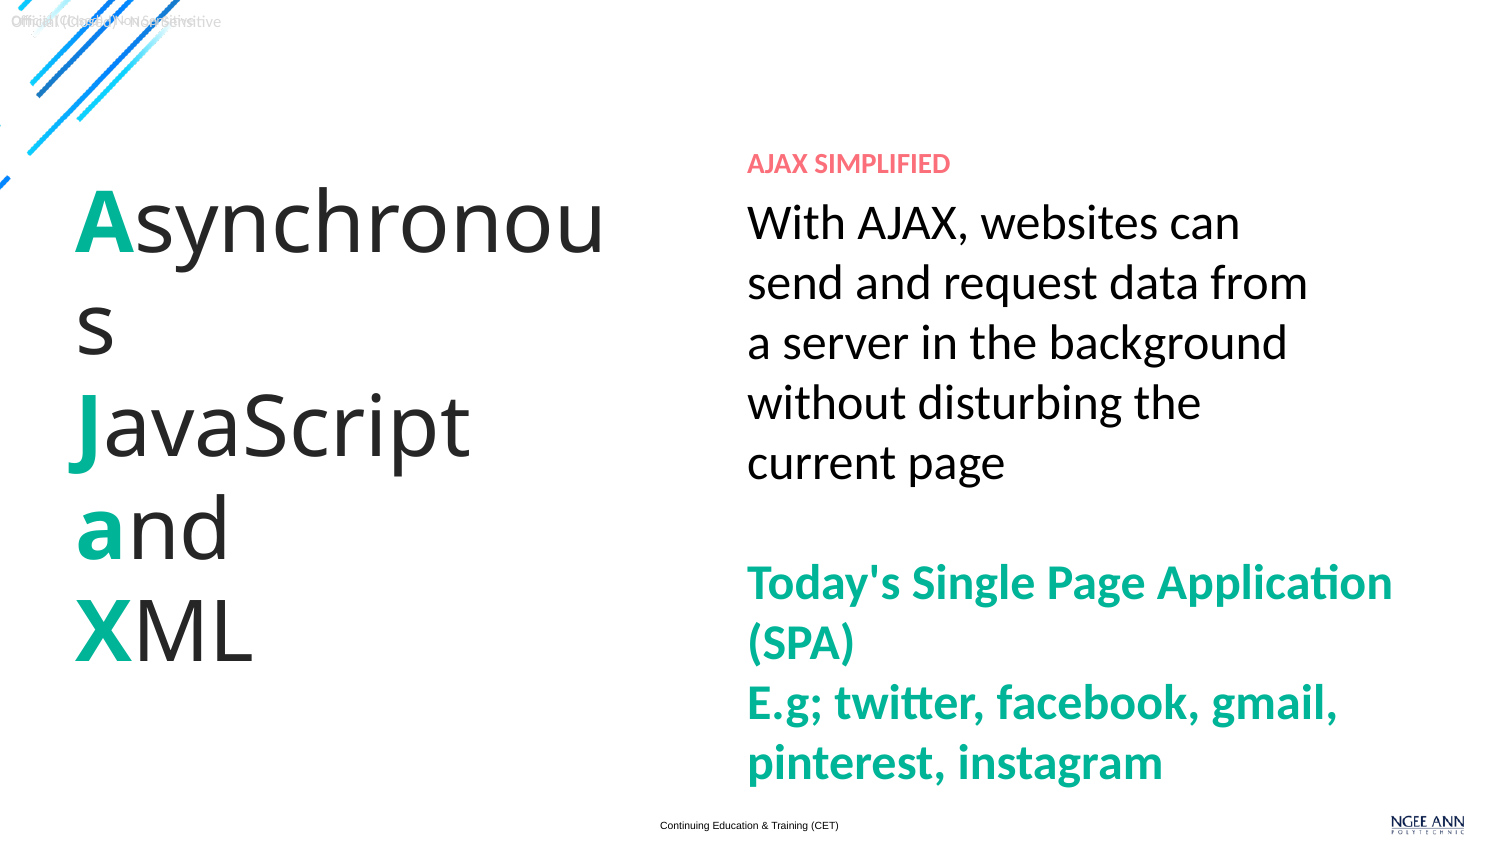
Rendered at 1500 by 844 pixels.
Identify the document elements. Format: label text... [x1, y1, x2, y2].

text_box With AJAX, websites can send and request data from a server in the background without disturbing the current page [735, 183, 1355, 498]
text_box Asynchronous JavaScript and XML [64, 160, 639, 582]
text_box Continuing Education & Training (CET) [602, 813, 898, 839]
text_box Today's Single Page Application (SPA) E.g; twitter, facebook, gmail, pinterest, instagram [735, 543, 1409, 798]
text_box AJAX SIMPLIFIED [735, 138, 1190, 184]
picture [1383, 811, 1471, 839]
picture [0, 0, 241, 349]
